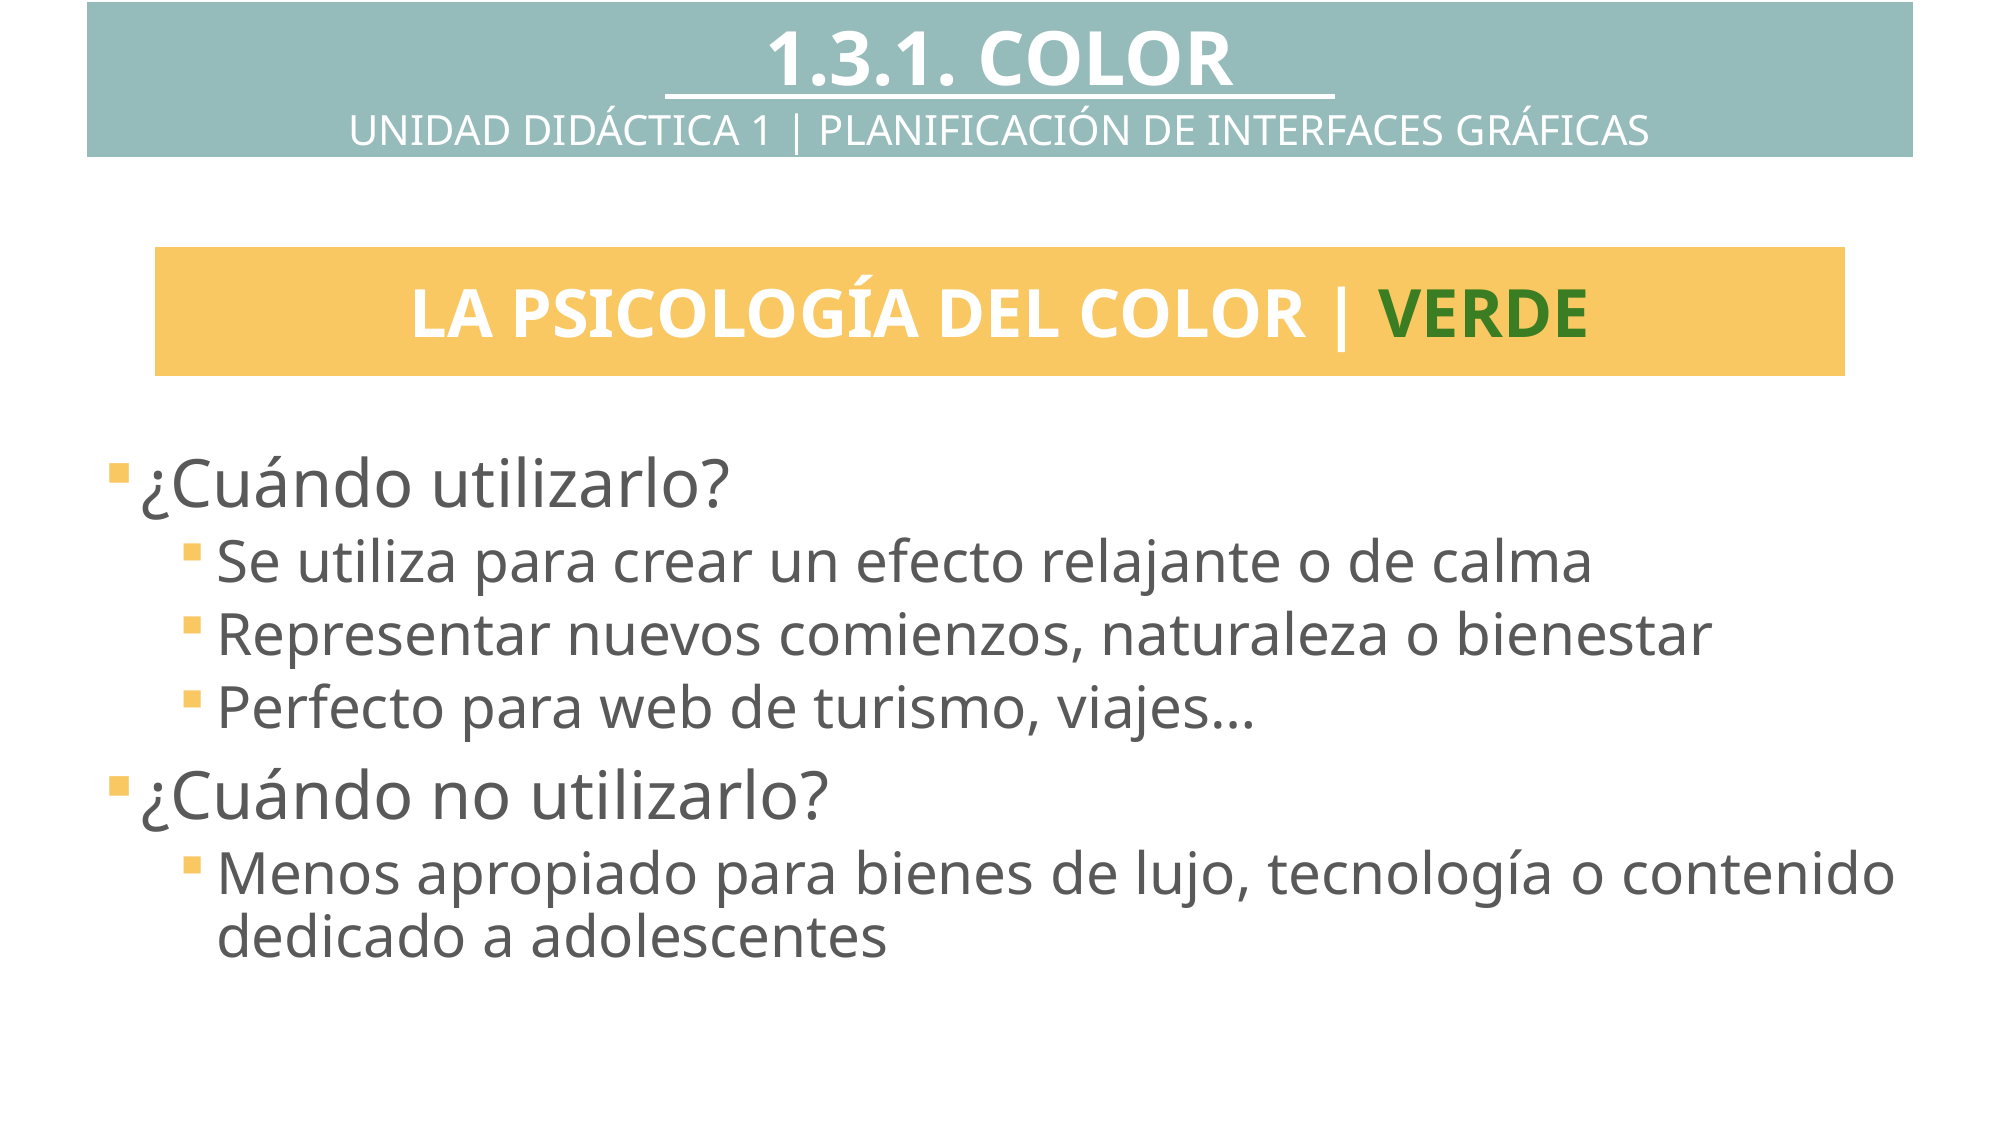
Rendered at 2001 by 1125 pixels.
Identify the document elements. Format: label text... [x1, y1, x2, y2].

text_box 1.3.1. COLOR [87, 2, 1913, 102]
text_box LA PSICOLOGÍA DEL COLOR | VERDE [155, 247, 1845, 376]
list ¿Cuándo utilizarlo? Se utiliza para crear un efecto relajante o de calma Representar nuevos comienzos, naturaleza o bienestar Perfecto para web de turismo, viajes… ¿Cuándo no utilizarlo? Menos apropiado para bienes de lujo, tecnología o contenido dedicado a adolescentes [88, 248, 1912, 1093]
text_box UNIDAD DIDÁCTICA 1 | PLANIFICACIÓN DE INTERFACES GRÁFICAS [87, 102, 1913, 157]
